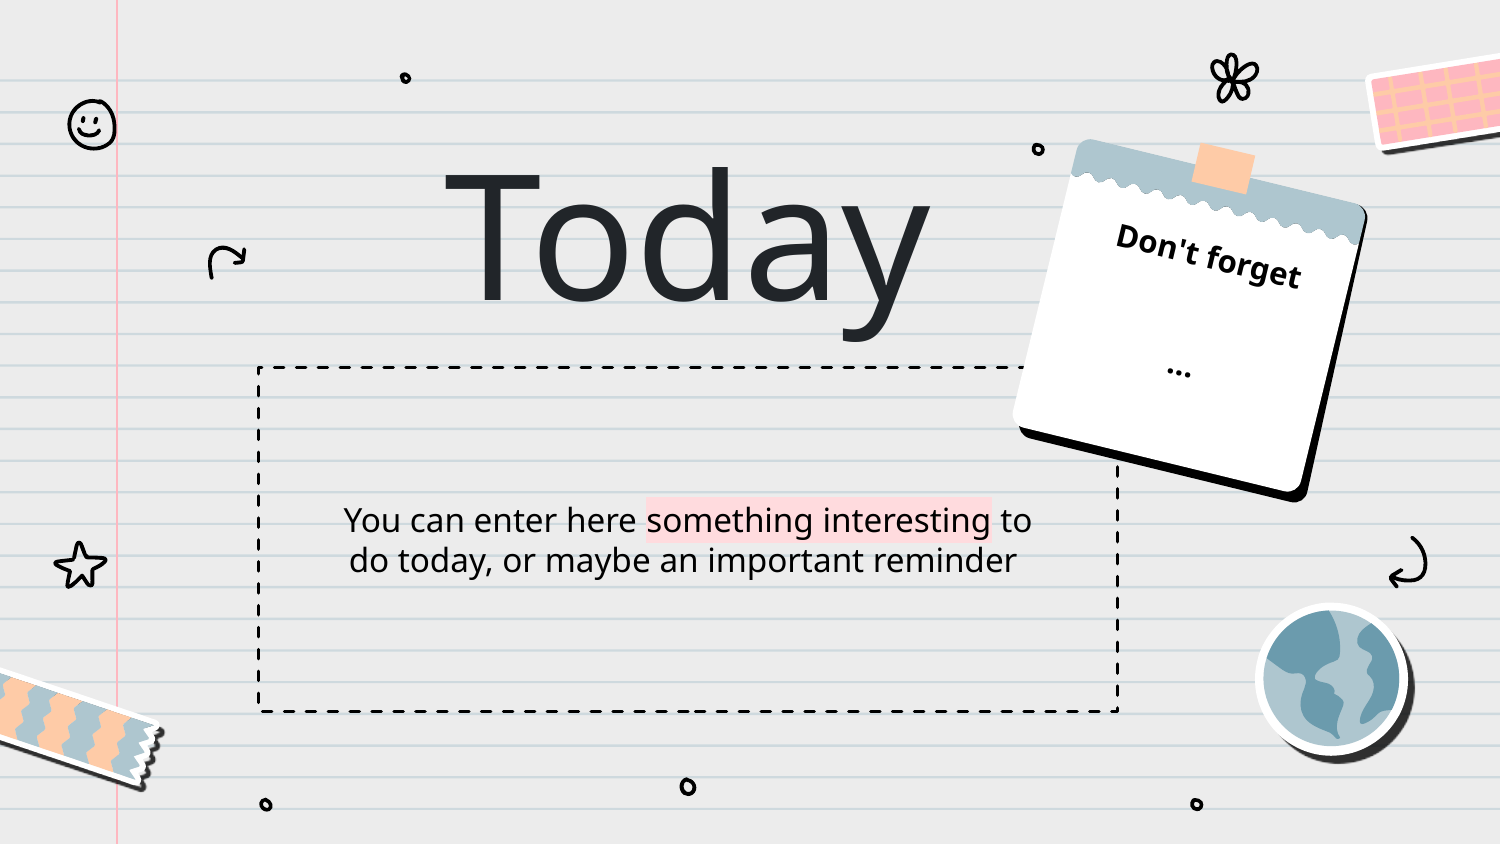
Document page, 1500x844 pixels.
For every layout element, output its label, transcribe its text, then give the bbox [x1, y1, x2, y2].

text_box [1243, 602, 1409, 757]
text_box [1007, 98, 1386, 506]
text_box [1362, 16, 1500, 168]
title Today [362, 132, 1002, 329]
subtitle You can enter here something interesting to do today, or maybe an important reminder [257, 366, 1119, 713]
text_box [0, 675, 159, 756]
